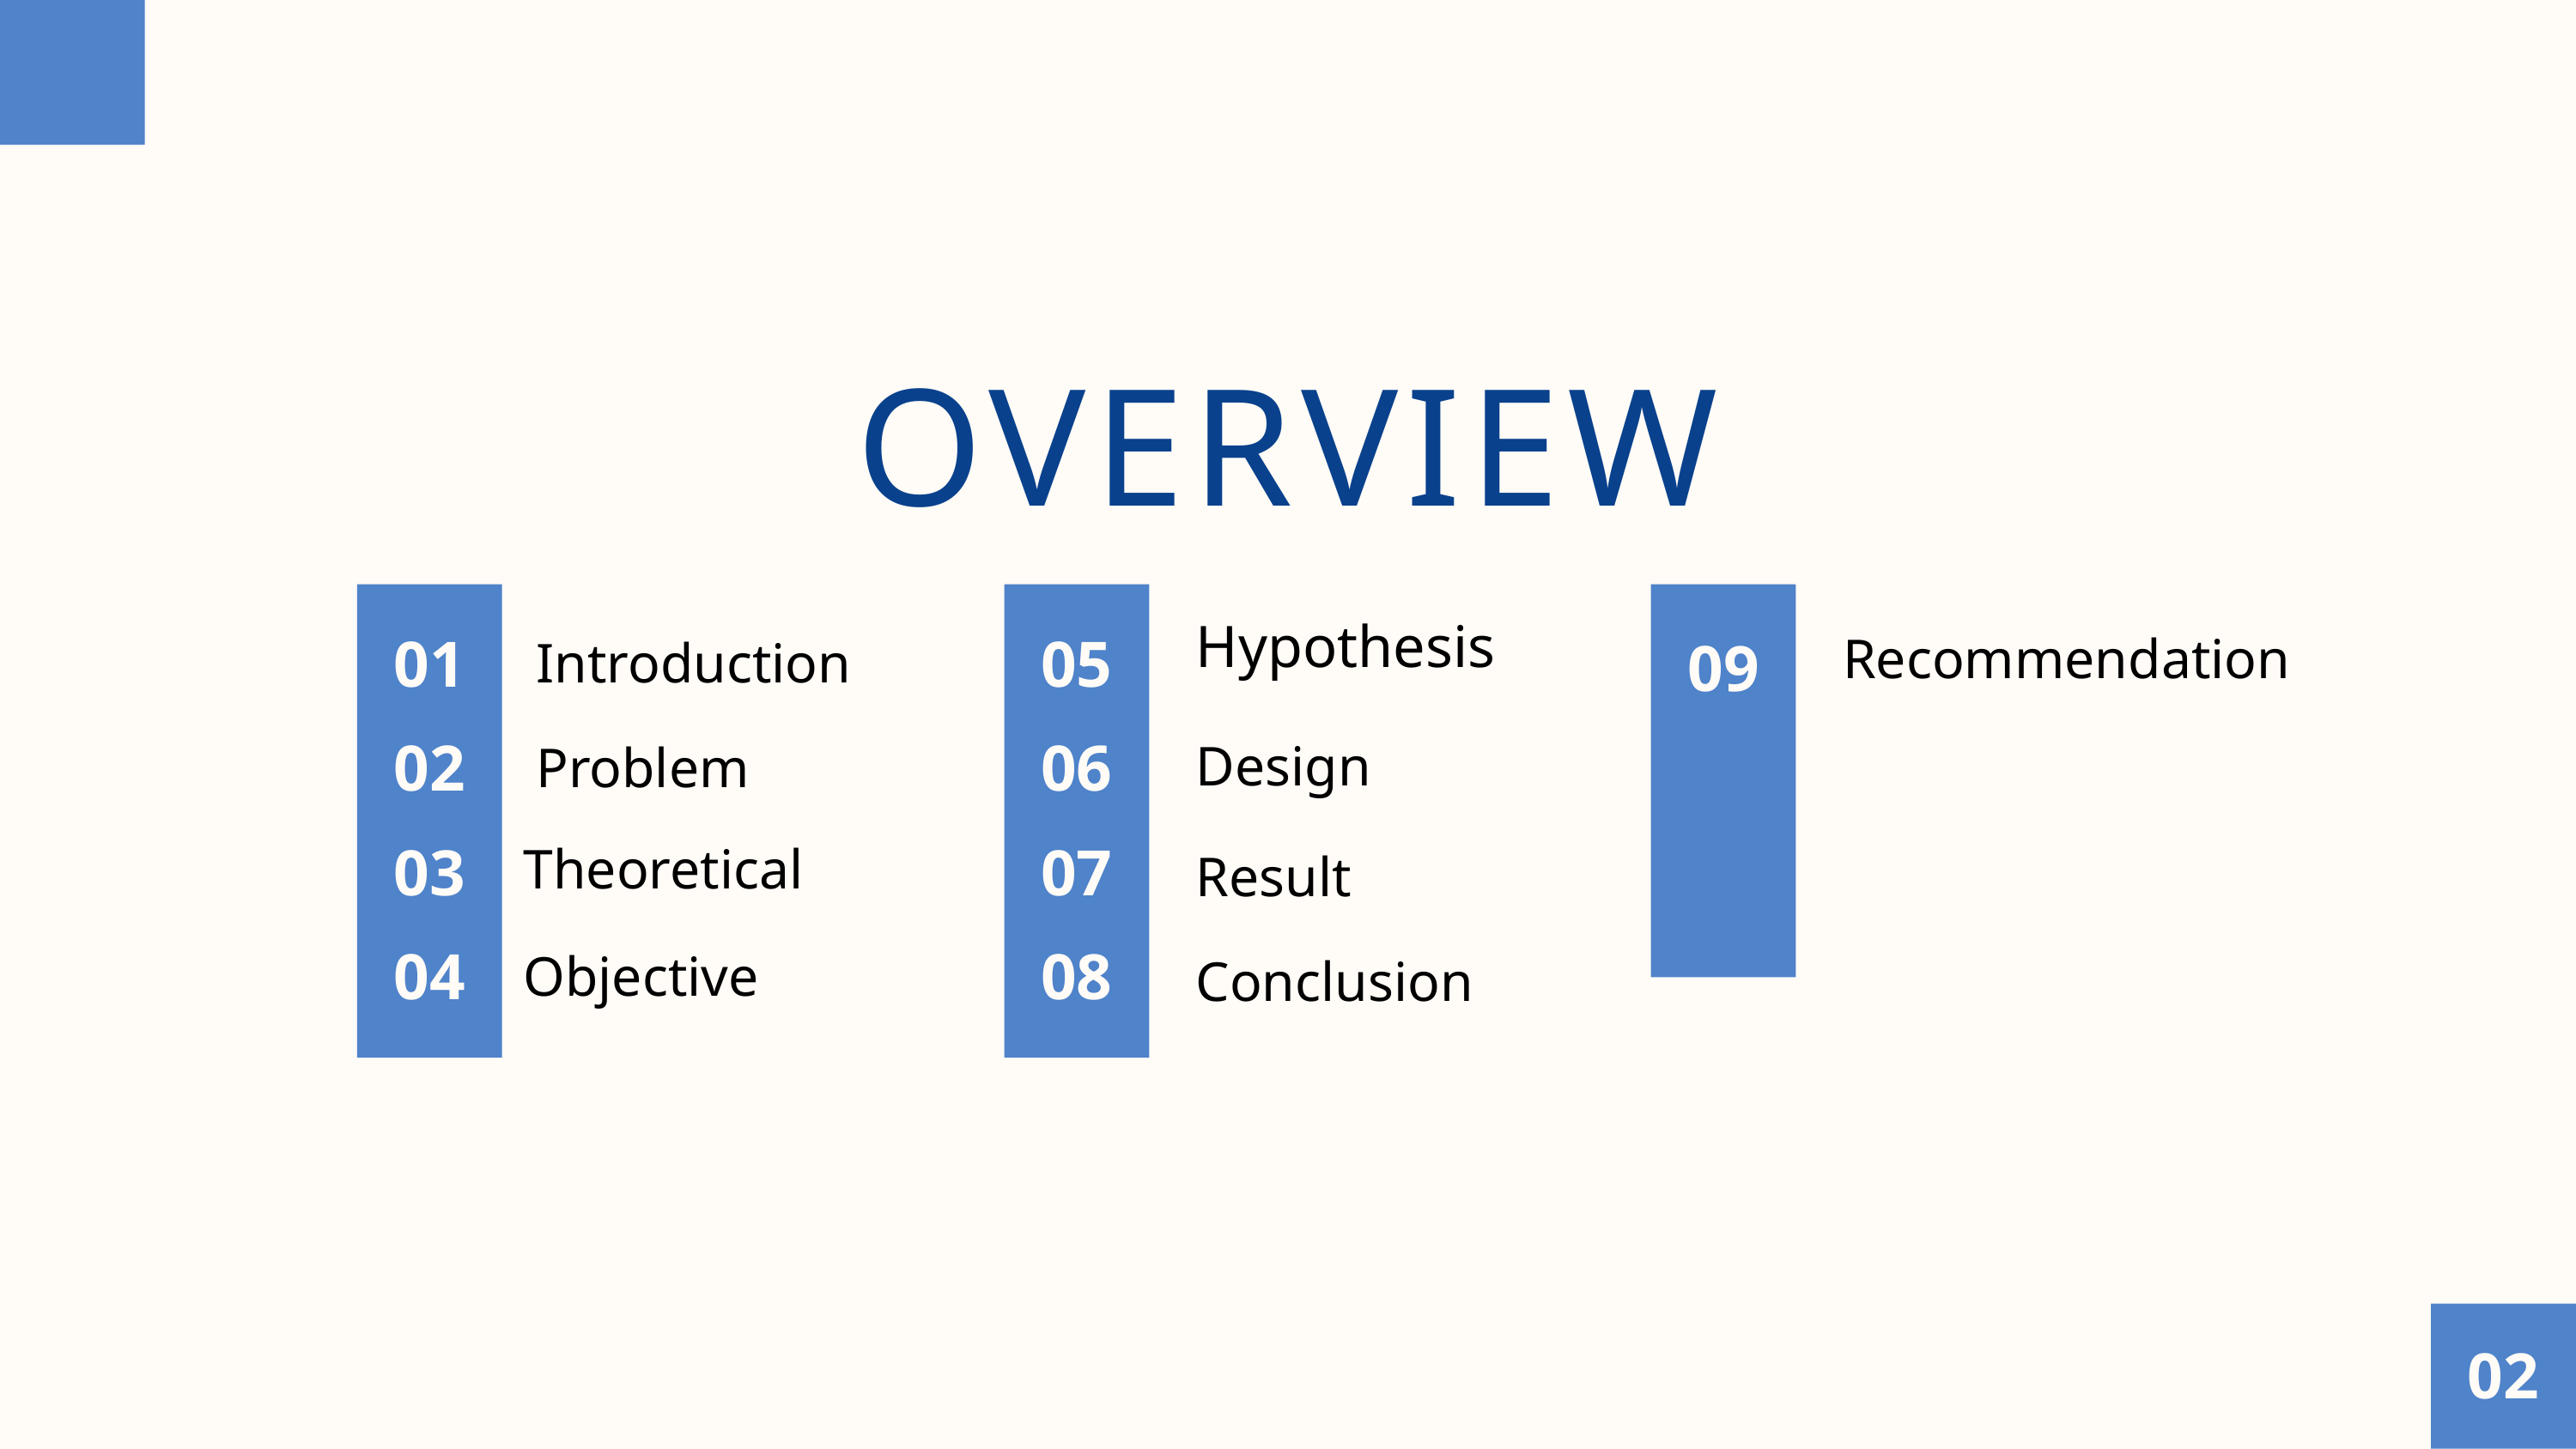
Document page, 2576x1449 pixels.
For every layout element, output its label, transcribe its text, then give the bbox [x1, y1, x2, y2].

text_box Recommendation [1843, 635, 2375, 689]
text_box Conclusion [1195, 958, 1767, 1012]
text_box Design [1195, 743, 1646, 797]
text_box OVERVIEW [690, 376, 1886, 539]
text_box Theoretical [523, 846, 999, 900]
text_box Result [1195, 853, 1646, 907]
text_box Objective [523, 953, 999, 1007]
text_box Hypothesis [1183, 618, 1646, 685]
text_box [1650, 584, 1796, 978]
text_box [356, 584, 502, 1058]
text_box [0, 0, 145, 145]
text_box Introduction [536, 640, 999, 694]
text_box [2430, 1303, 2576, 1449]
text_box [1004, 584, 1150, 1058]
text_box Problem [536, 744, 999, 798]
